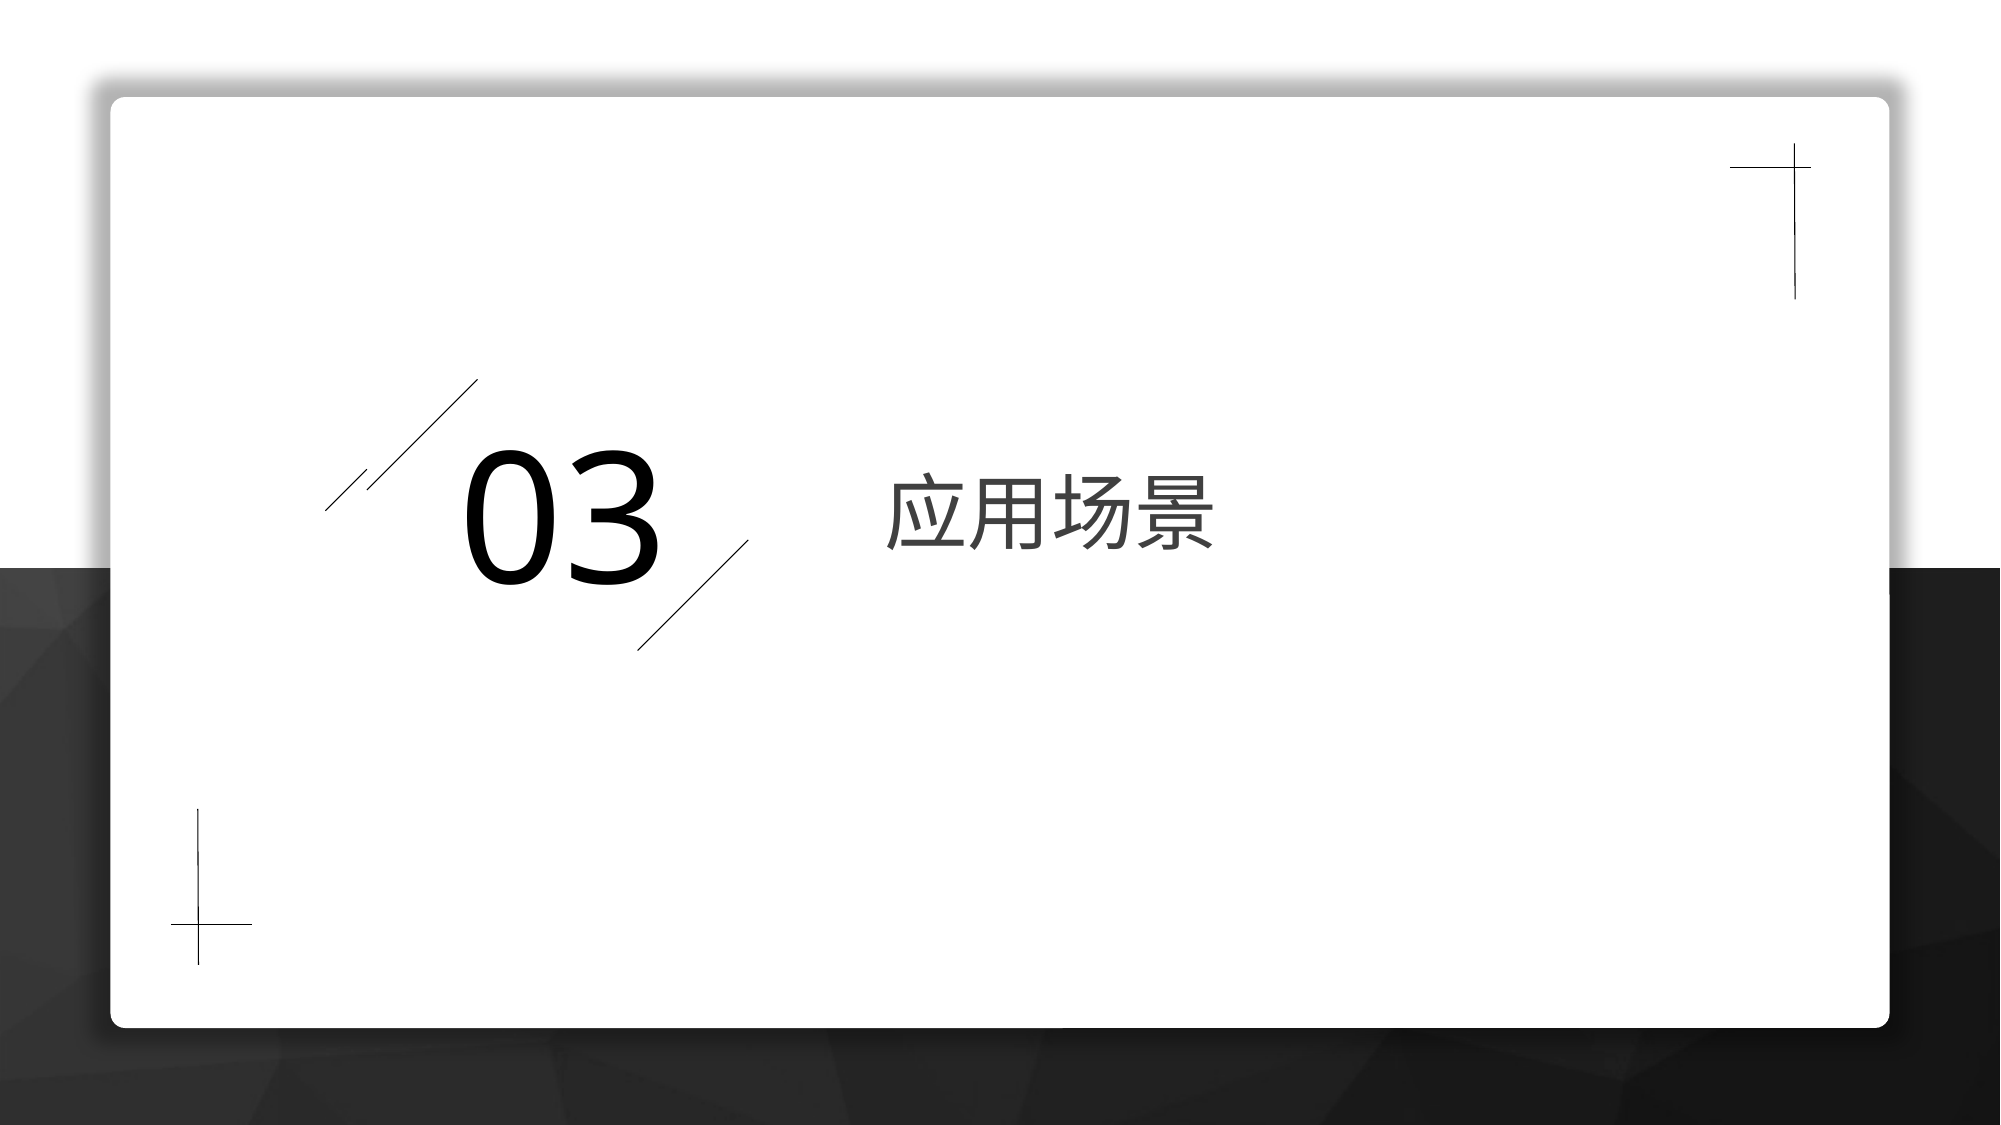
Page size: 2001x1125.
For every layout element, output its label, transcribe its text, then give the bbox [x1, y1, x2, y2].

text_box [109, 95, 1891, 568]
text_box 应用场景 [870, 452, 1596, 568]
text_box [637, 539, 749, 651]
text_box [325, 469, 367, 511]
picture [0, 568, 2000, 1125]
text_box 03 [422, 393, 704, 568]
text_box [366, 379, 478, 490]
